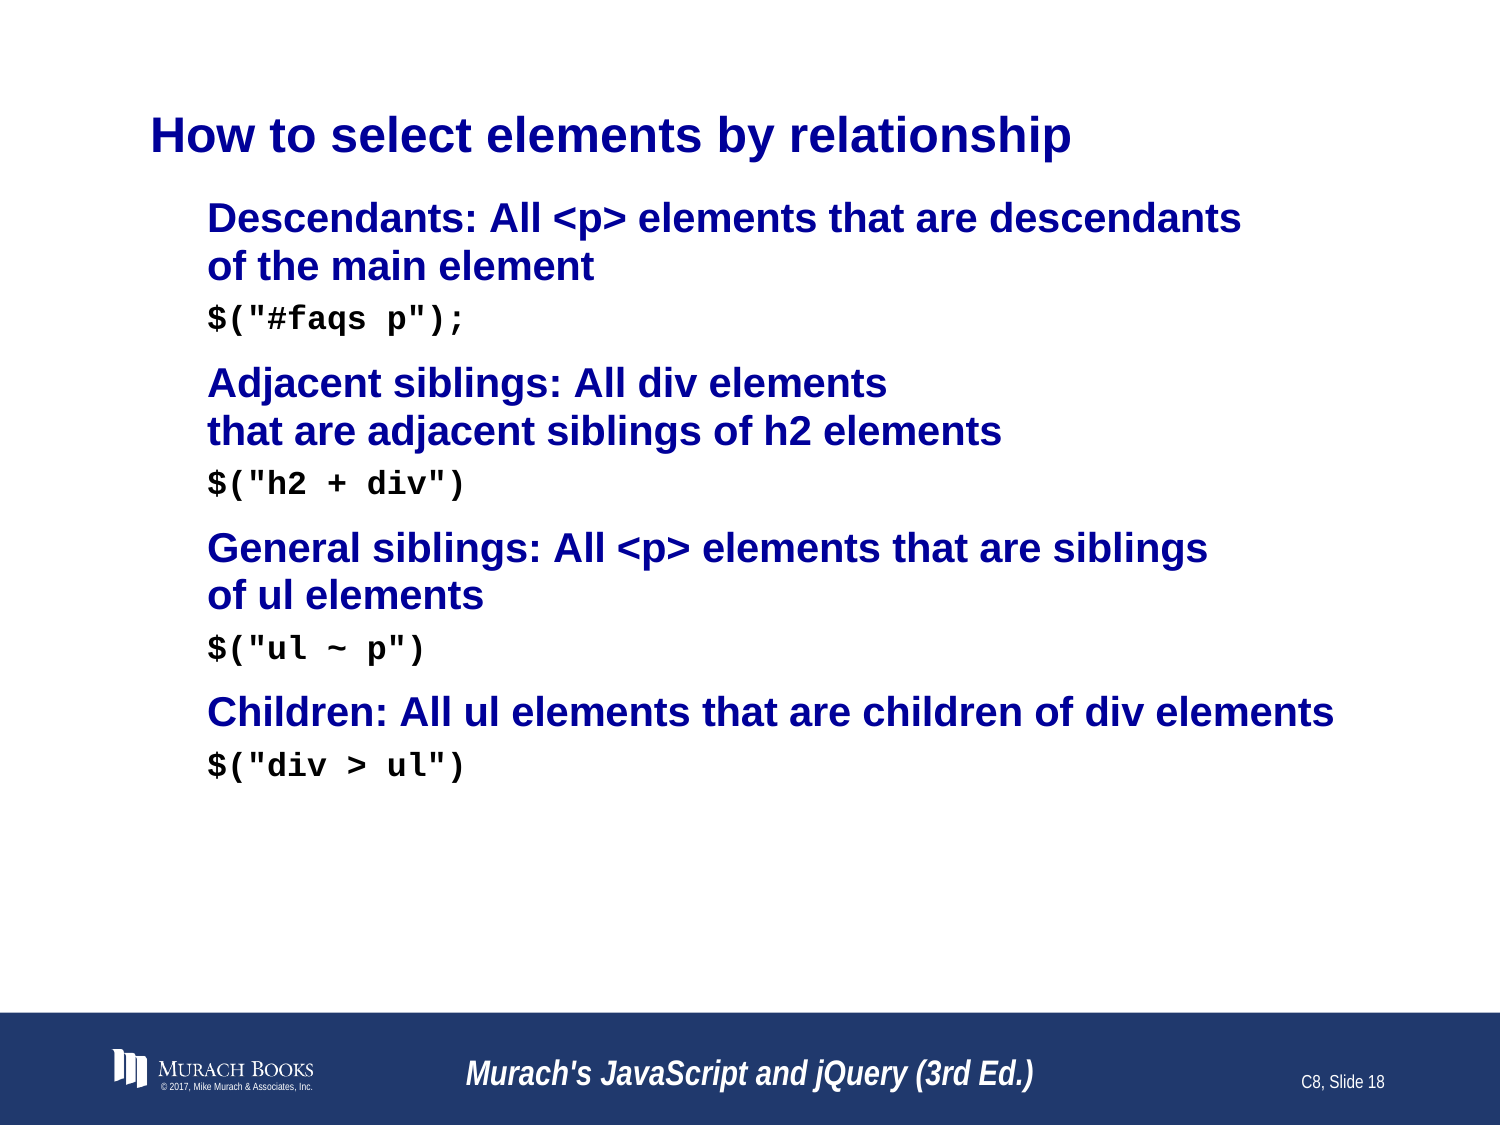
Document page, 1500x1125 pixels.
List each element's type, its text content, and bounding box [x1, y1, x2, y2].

footer © 2017, Mike Murach & Associates, Inc. [12, 1025, 463, 1100]
slide_number Murach's JavaScript and jQuery (3rd Ed.) [463, 1025, 1050, 1100]
slide_number C8, Slide 18 [1087, 1025, 1400, 1100]
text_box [149, 174, 1350, 787]
title How to select elements by relationship [150, 102, 1350, 164]
